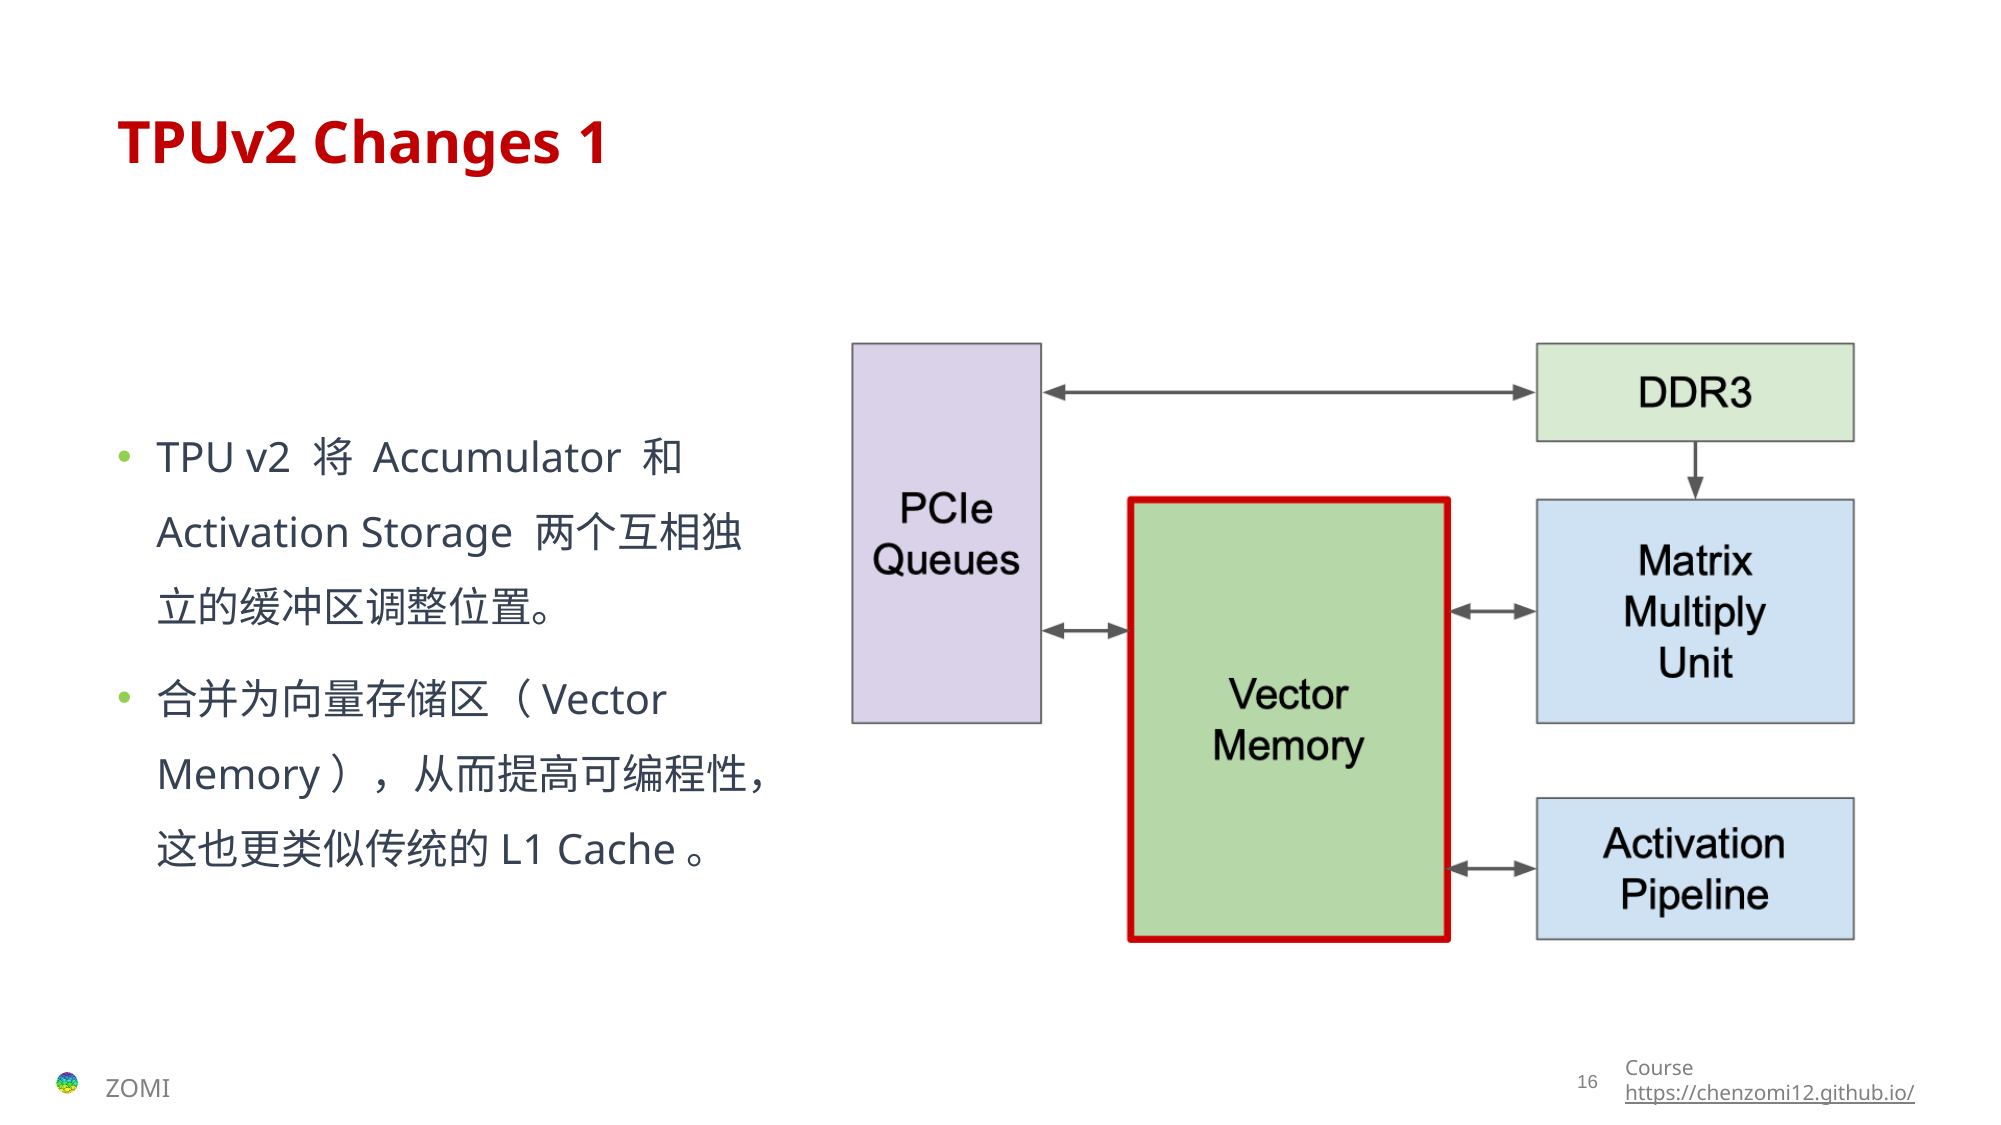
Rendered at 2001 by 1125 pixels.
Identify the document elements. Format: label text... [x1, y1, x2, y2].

picture [57, 1073, 77, 1093]
list TPU v2 将 Accumulator 和 Activation Storage 两个互相独立的缓冲区调整位置。 合并为向量存储区（Vector Memory），从而提高可编程性，这也更类似传统的L1 Cache。 [102, 235, 776, 1043]
title TPUv2 Changes 1 [102, 91, 1901, 189]
picture [819, 316, 1889, 968]
